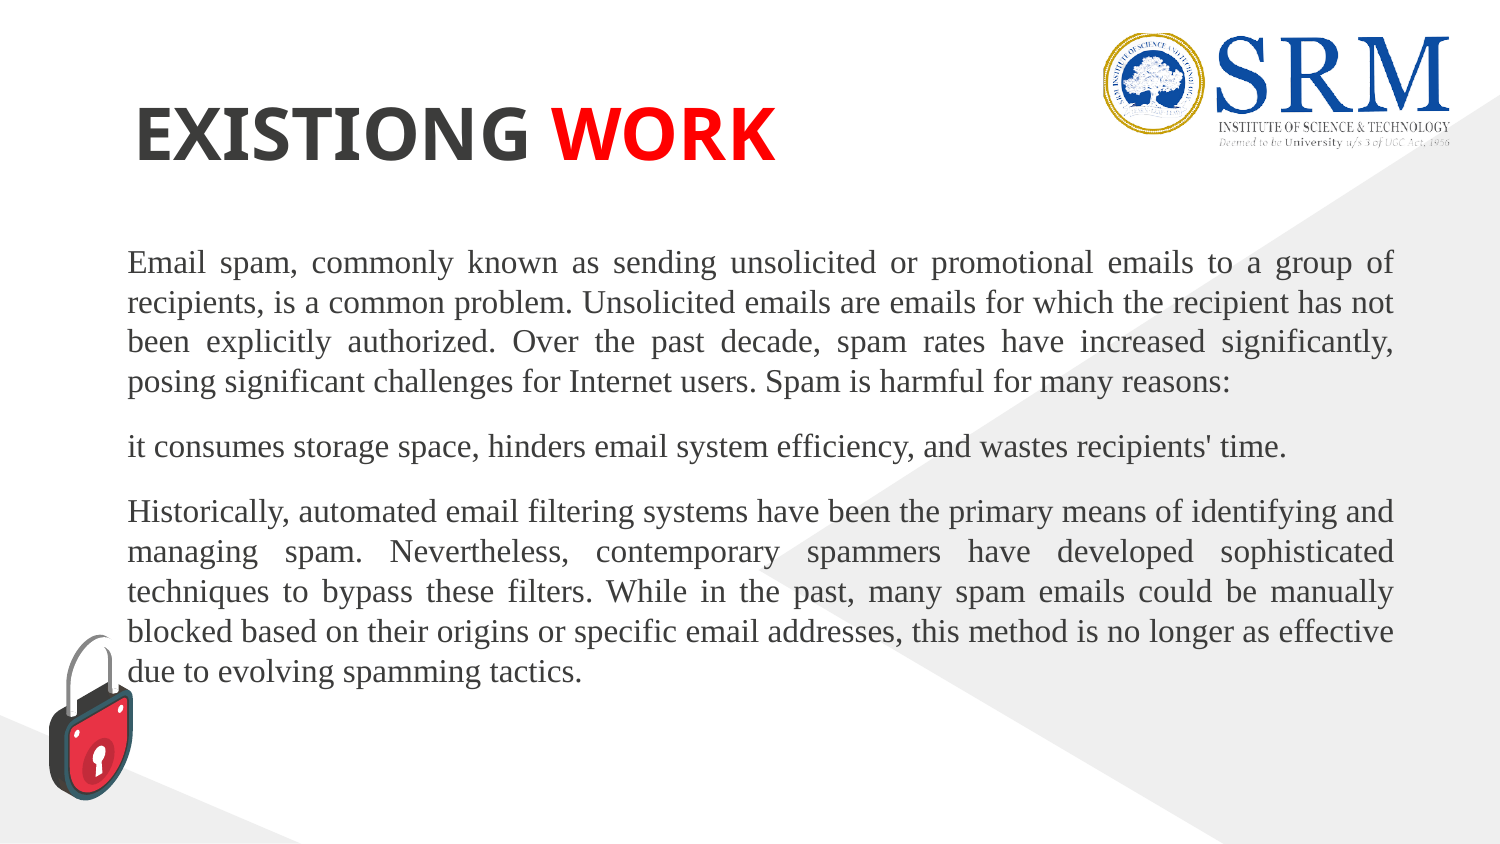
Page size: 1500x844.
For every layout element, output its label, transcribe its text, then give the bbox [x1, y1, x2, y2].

title EXISTIONG WORK [118, 72, 816, 167]
picture [1081, 11, 1489, 168]
subtitle Email spam, commonly known as sending unsolicited or promotional emails to a group of recipients, is a common problem. Unsolicited emails are emails for which the recipient has not been explicitly authorized. Over the past decade, spam rates have increased significantly, posing significant challenges for Internet users. Spam is harmful for many reasons: it consumes storage space, hinders email system efficiency, and wastes recipients' time. Historically, automated email filtering systems have been the primary means of identifying and managing spam. Nevertheless, contemporary spammers have developed sophisticated techniques to bypass these filters. While in the past, many spam emails could be manually blocked based on their origins or specific email addresses, this method is no longer as effective due to evolving spamming tactics. [112, 224, 1412, 766]
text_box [48, 634, 133, 801]
